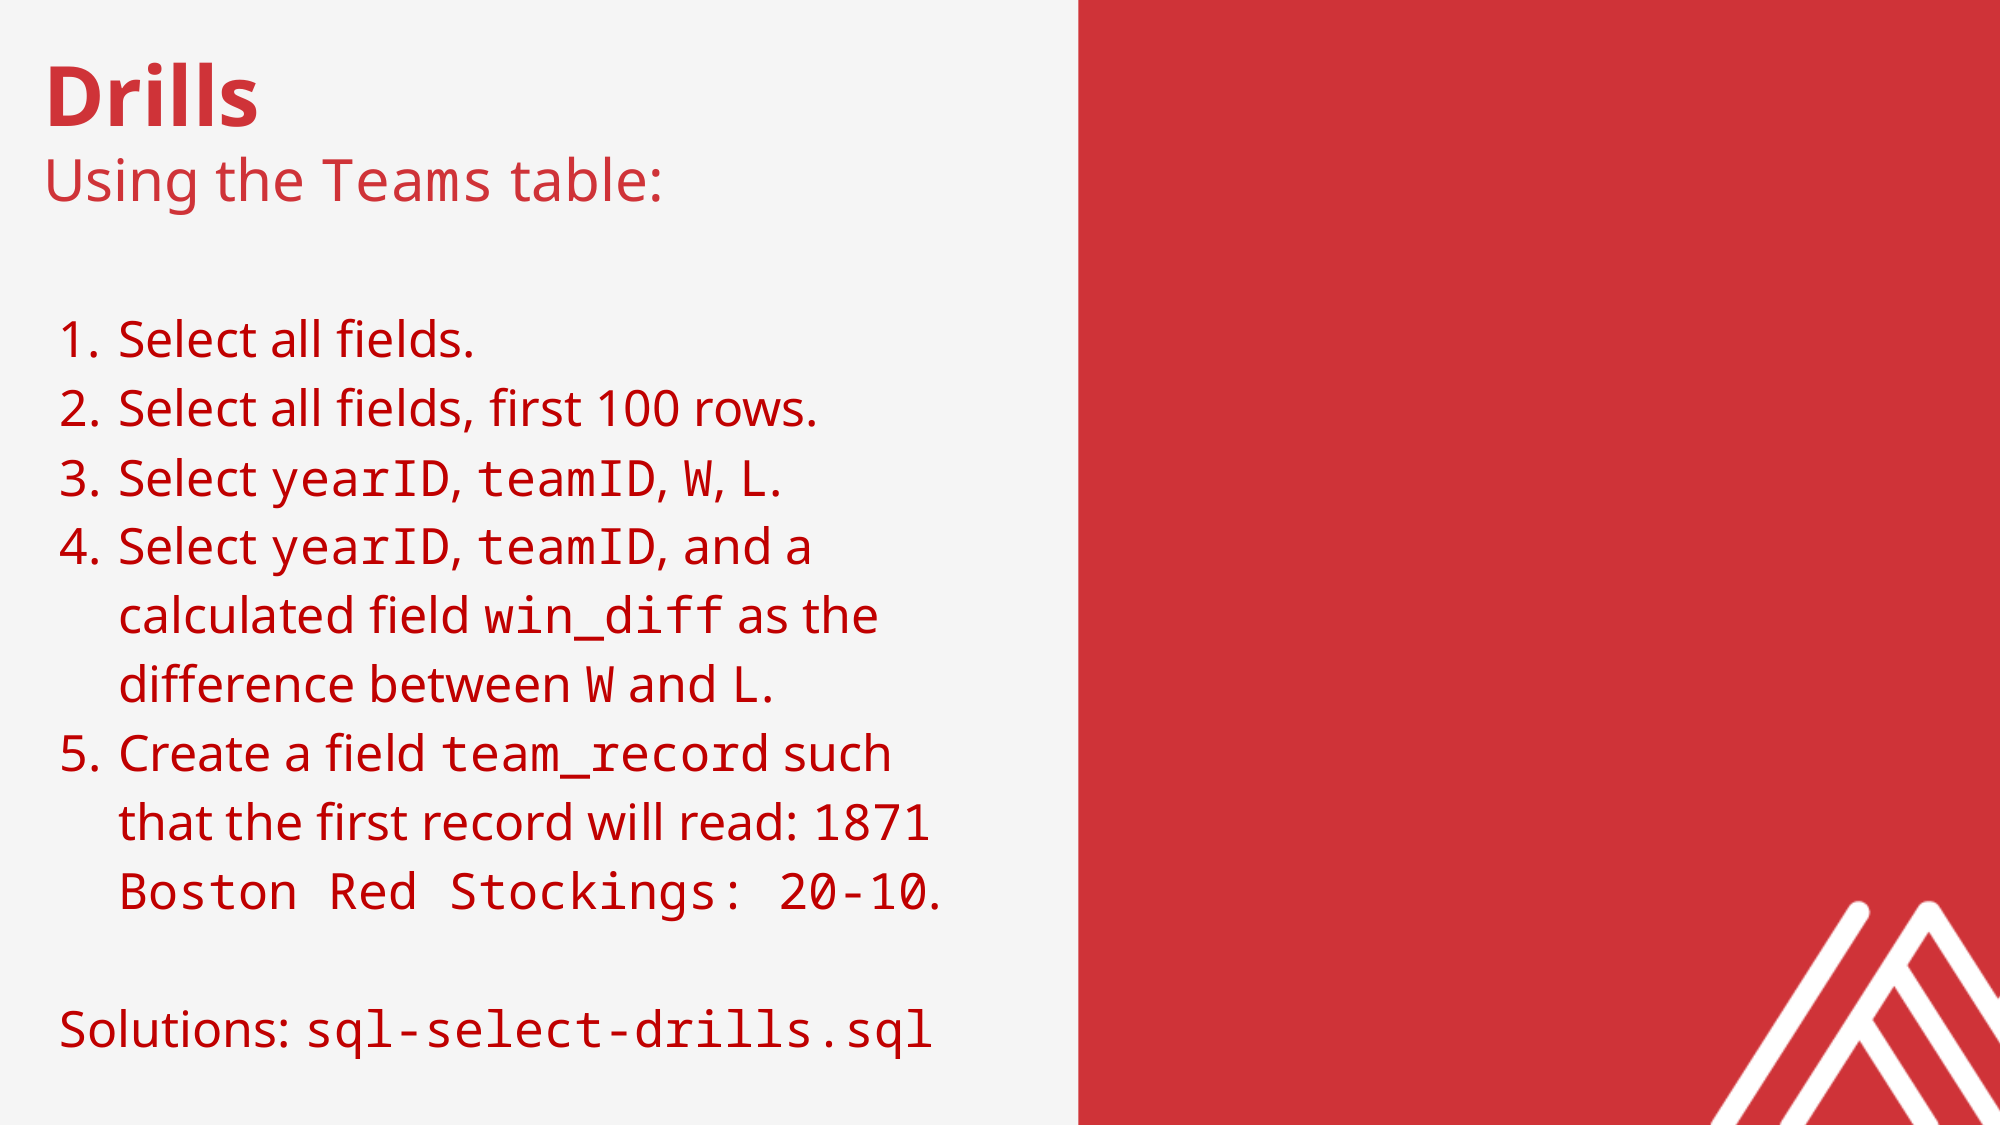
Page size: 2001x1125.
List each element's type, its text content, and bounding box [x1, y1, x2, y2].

picture [1703, 825, 2000, 1125]
text_box Drills Using the Teams table: Select all fields. Select all fields, first 100 rows. Select yearID, teamID, W, L. Select yearID, teamID, and a calculated field win_diff as the difference between W and L. Create a field team_record such that the first record will read: 1871 Boston Red Stockings: 20-10. Solutions: sql-select-drills.sql [28, 36, 1003, 1125]
text_box [1077, 0, 2000, 1125]
